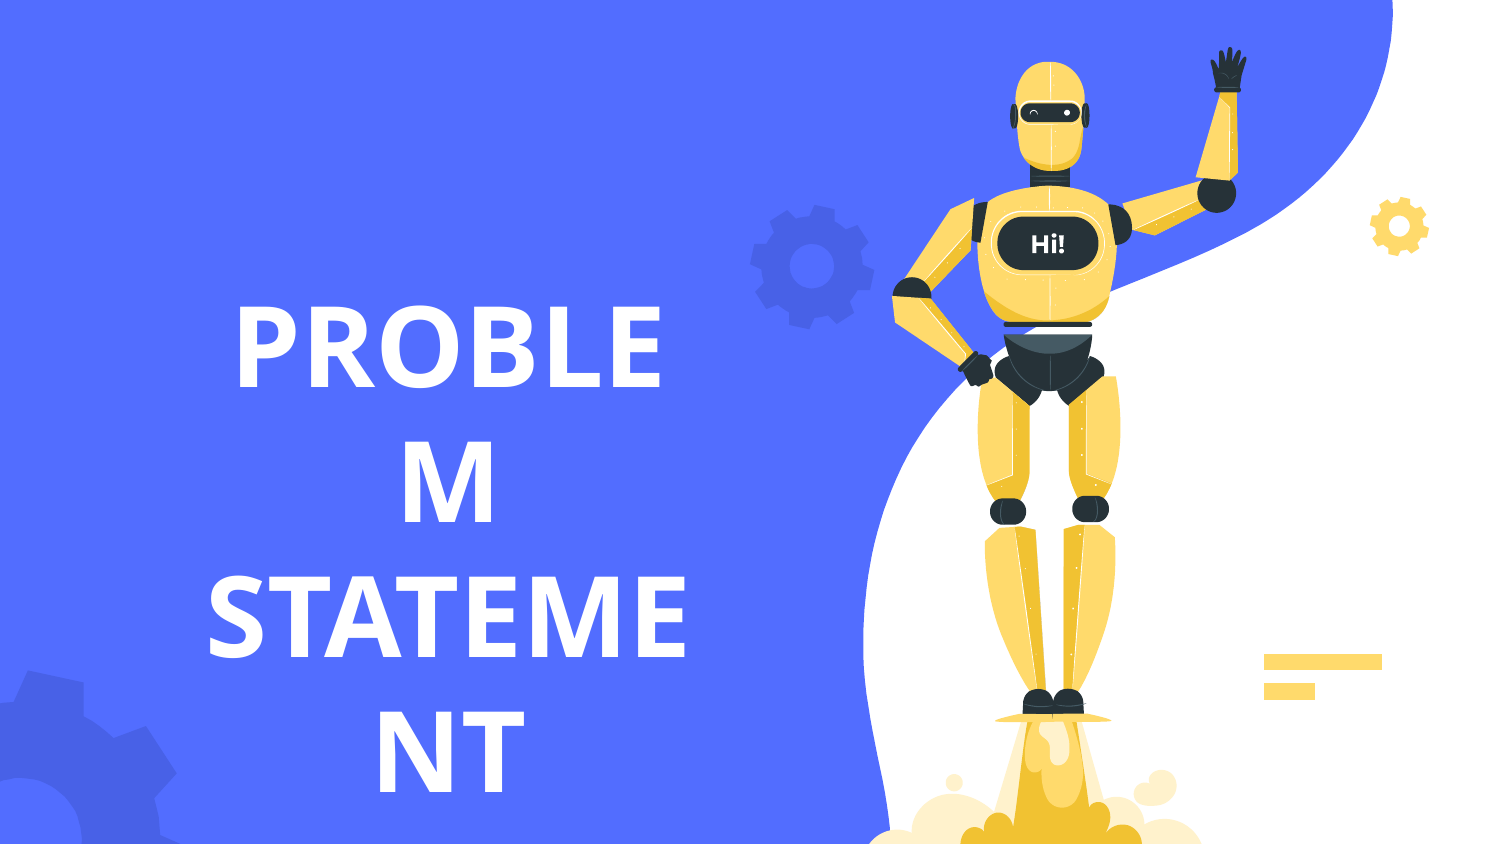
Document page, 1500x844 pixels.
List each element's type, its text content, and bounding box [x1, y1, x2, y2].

title PROBLEM STATEMENT [178, 259, 719, 546]
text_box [862, 46, 1256, 844]
